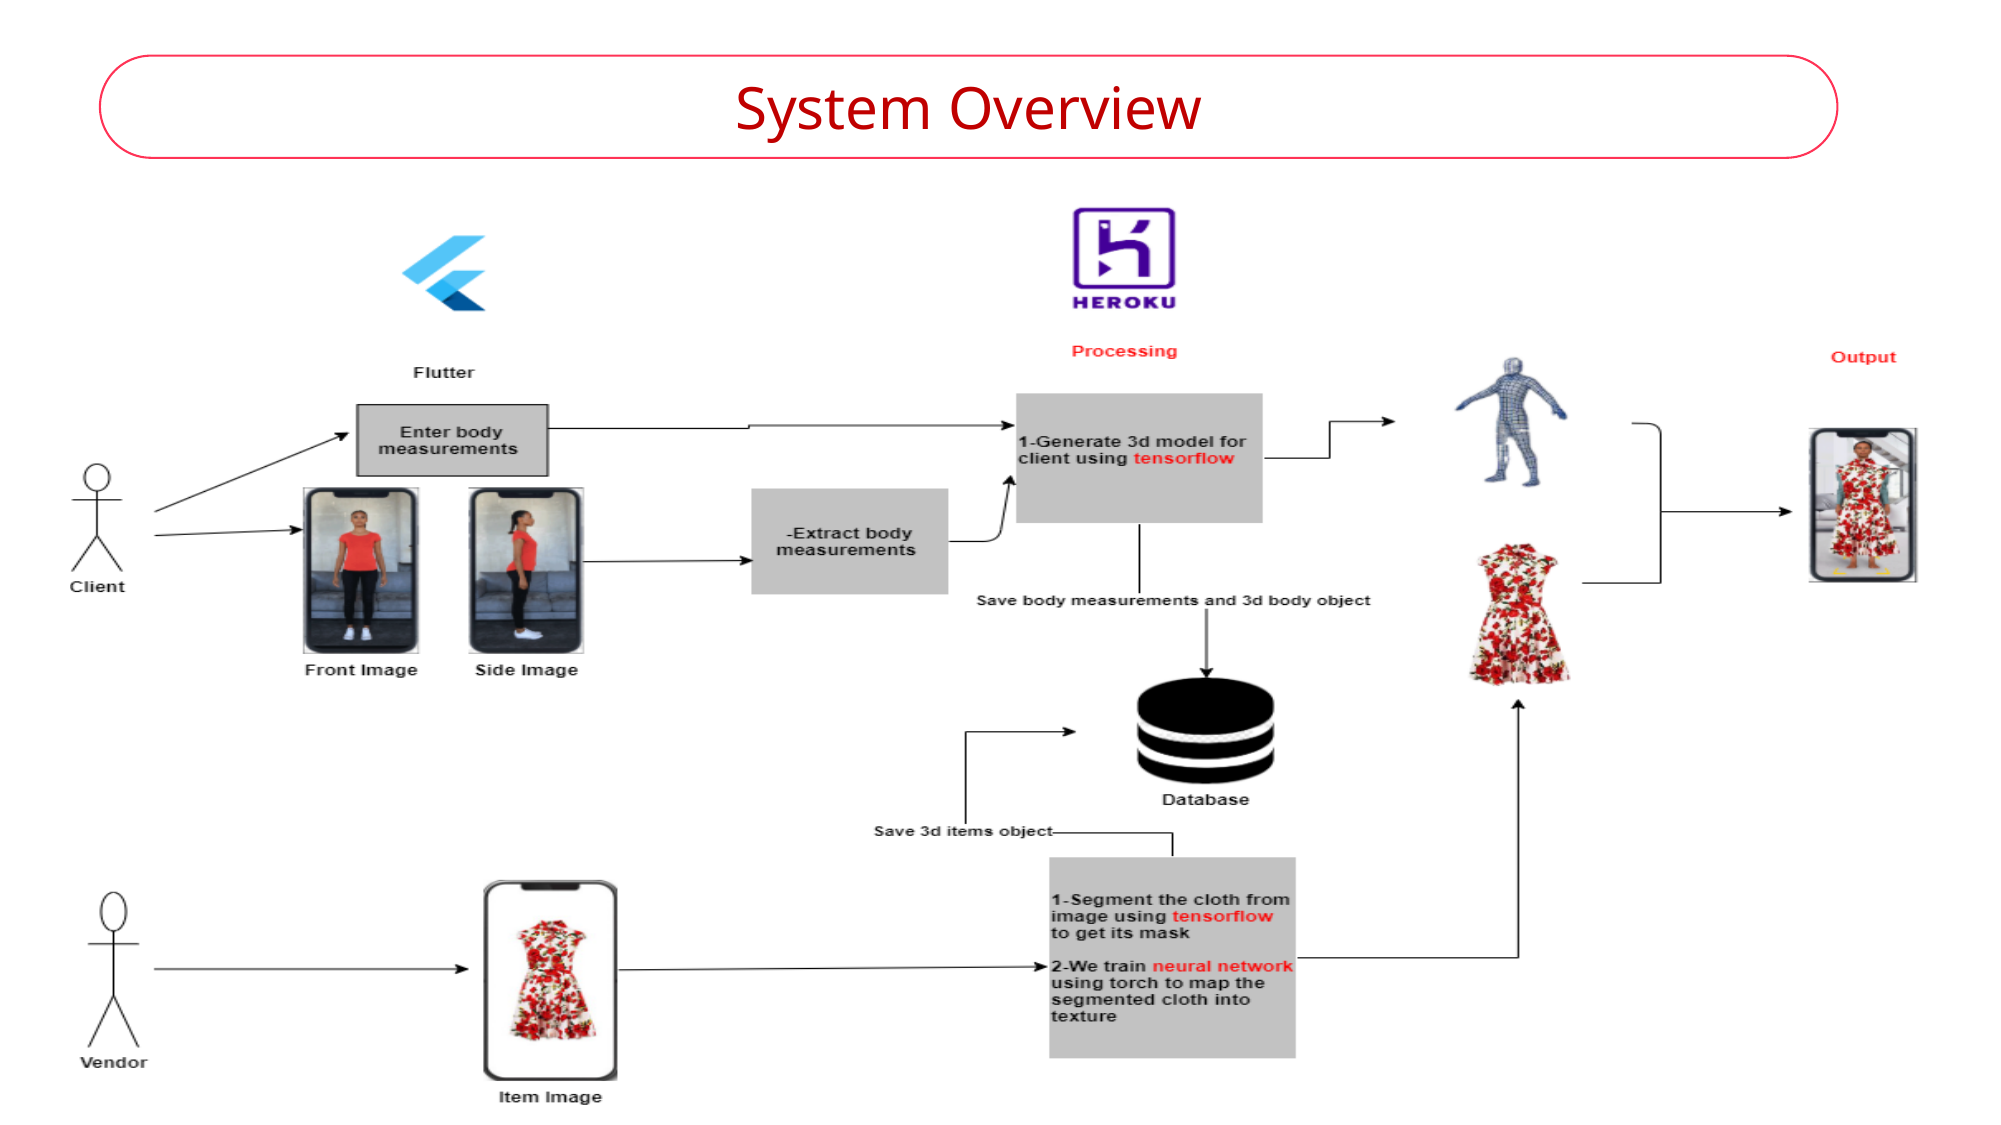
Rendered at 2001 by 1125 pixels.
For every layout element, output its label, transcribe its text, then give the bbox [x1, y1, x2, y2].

text_box System Overview [98, 54, 1839, 159]
picture [70, 171, 1920, 1106]
